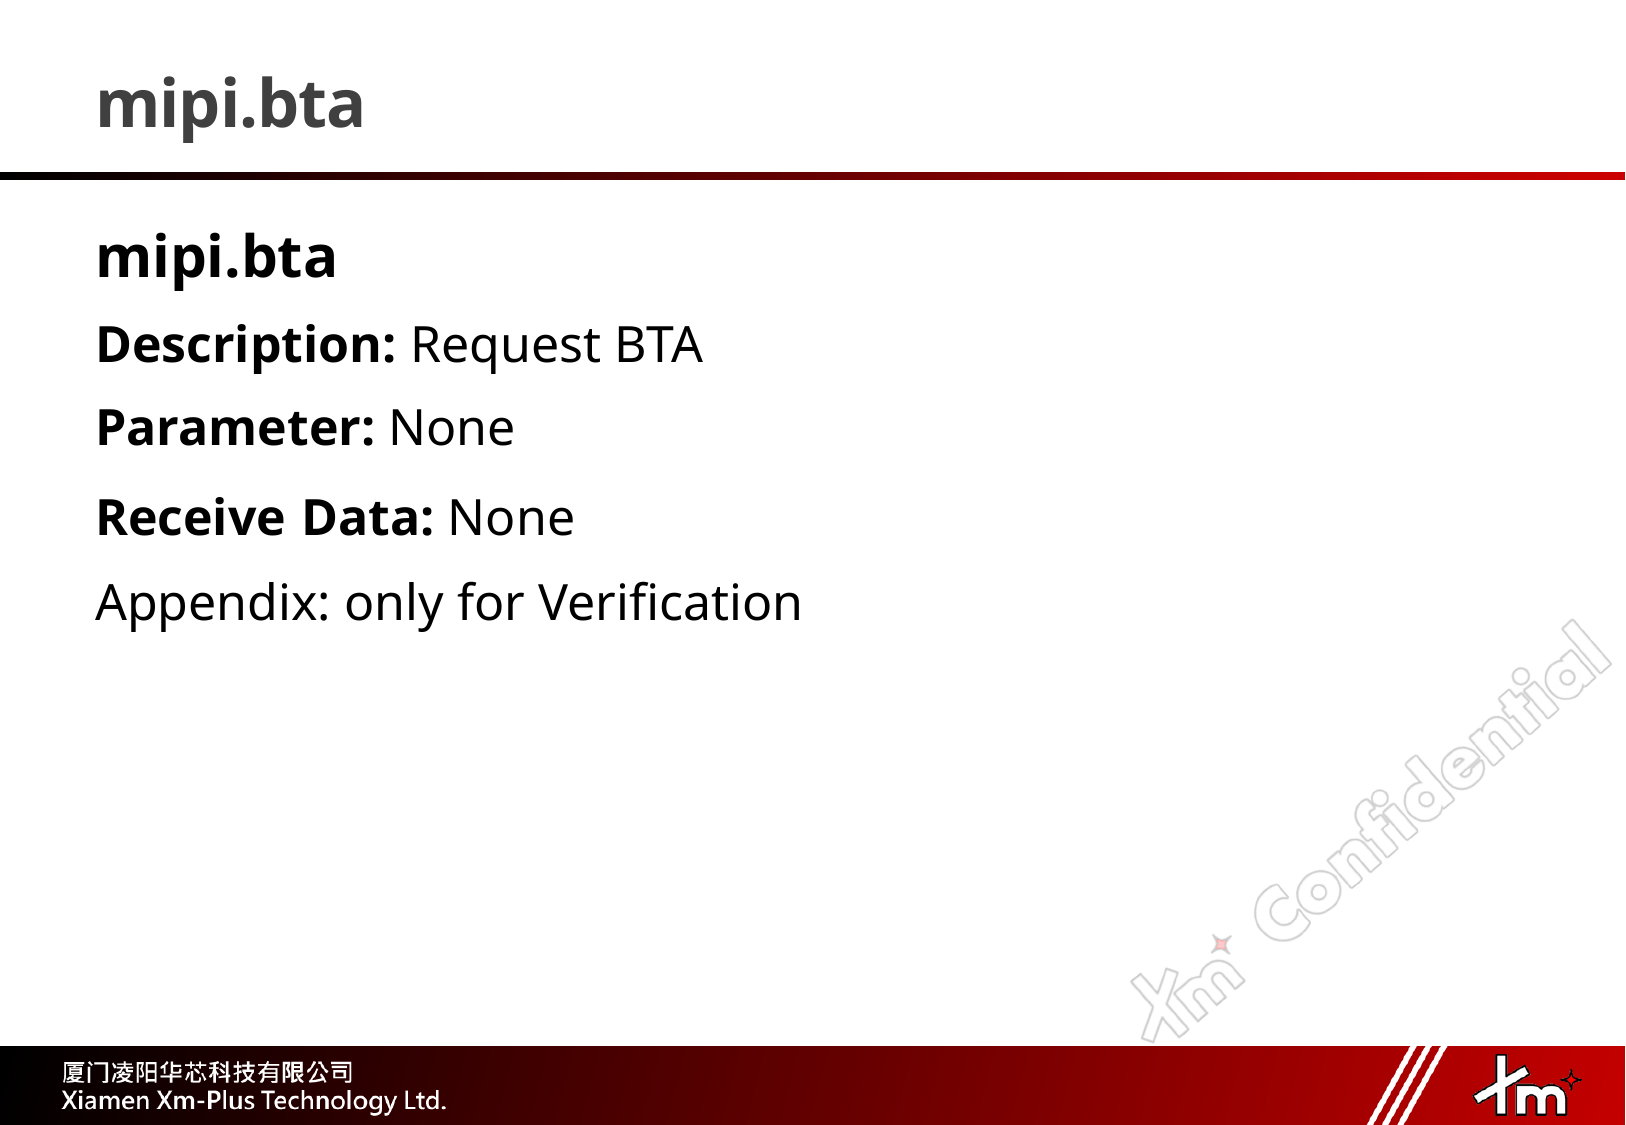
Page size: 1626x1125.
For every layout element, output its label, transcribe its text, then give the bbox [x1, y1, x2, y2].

title mipi.bta [80, 41, 1404, 173]
picture [0, 959, 1625, 1125]
list mipi.bta Description: Request BTA Parameter: None Receive Data: None Appendix: only for Verification [80, 219, 1487, 959]
picture [1487, 608, 1613, 774]
picture [0, 172, 1625, 180]
